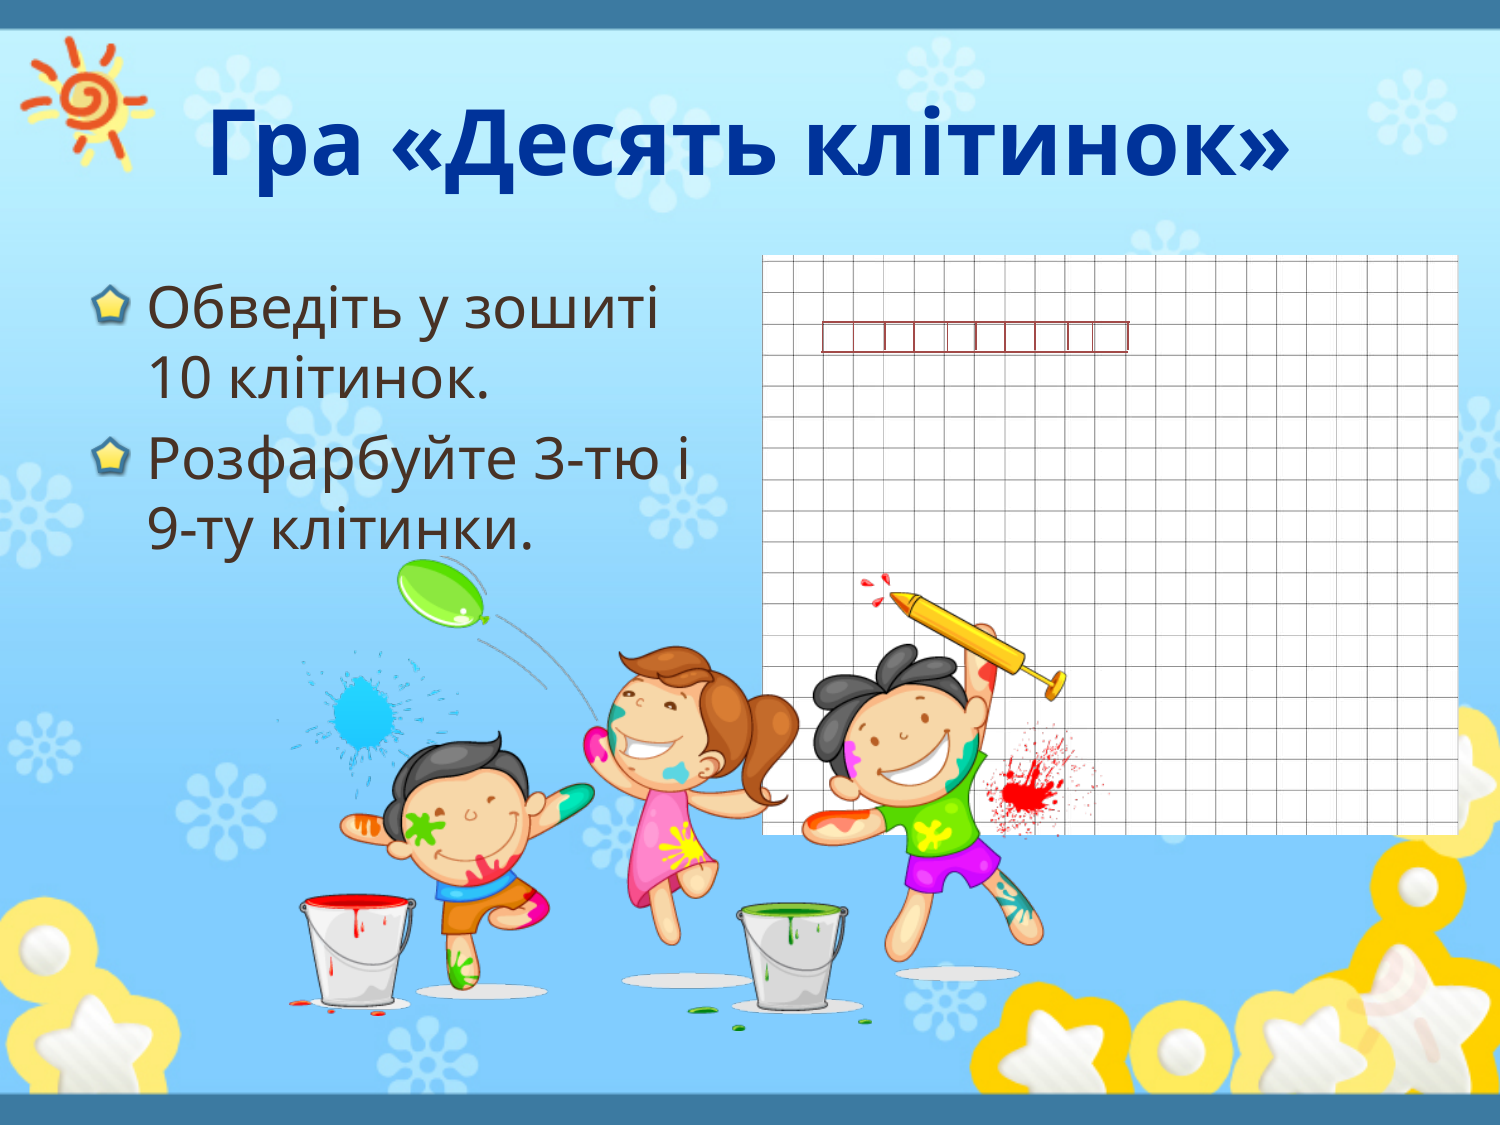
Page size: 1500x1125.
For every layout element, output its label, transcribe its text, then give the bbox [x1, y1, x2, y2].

picture [0, 0, 1500, 1125]
list Обведіть у зошиті 10 клітинок. Розфарбуйте 3-тю і 9-ту клітинки. [75, 262, 738, 575]
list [761, 255, 1459, 835]
title Гра «Десять клітинок» [75, 45, 1425, 233]
